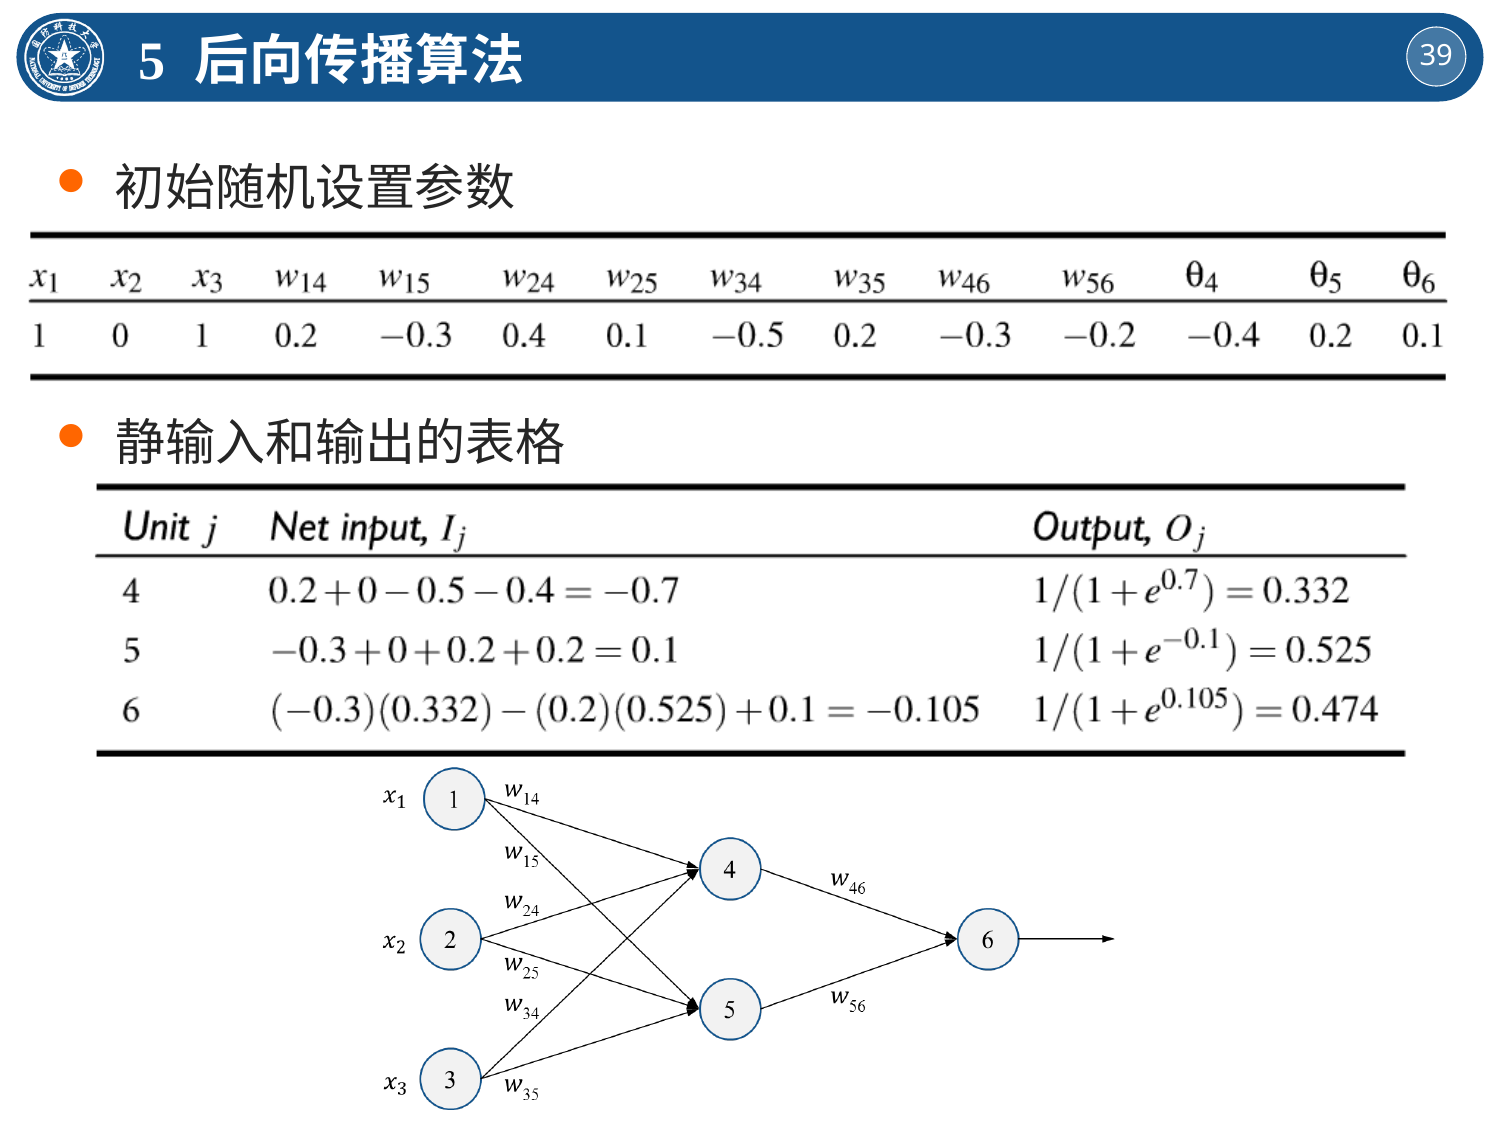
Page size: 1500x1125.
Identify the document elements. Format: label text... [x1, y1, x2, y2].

text_box 静输入和输出的表格 [41, 400, 586, 479]
text_box 初始随机设置参数 [41, 118, 535, 223]
picture [91, 471, 1409, 1110]
picture [8, 224, 1492, 391]
picture [16, 9, 111, 104]
text_box 5 后向传播算法 [124, 17, 712, 98]
